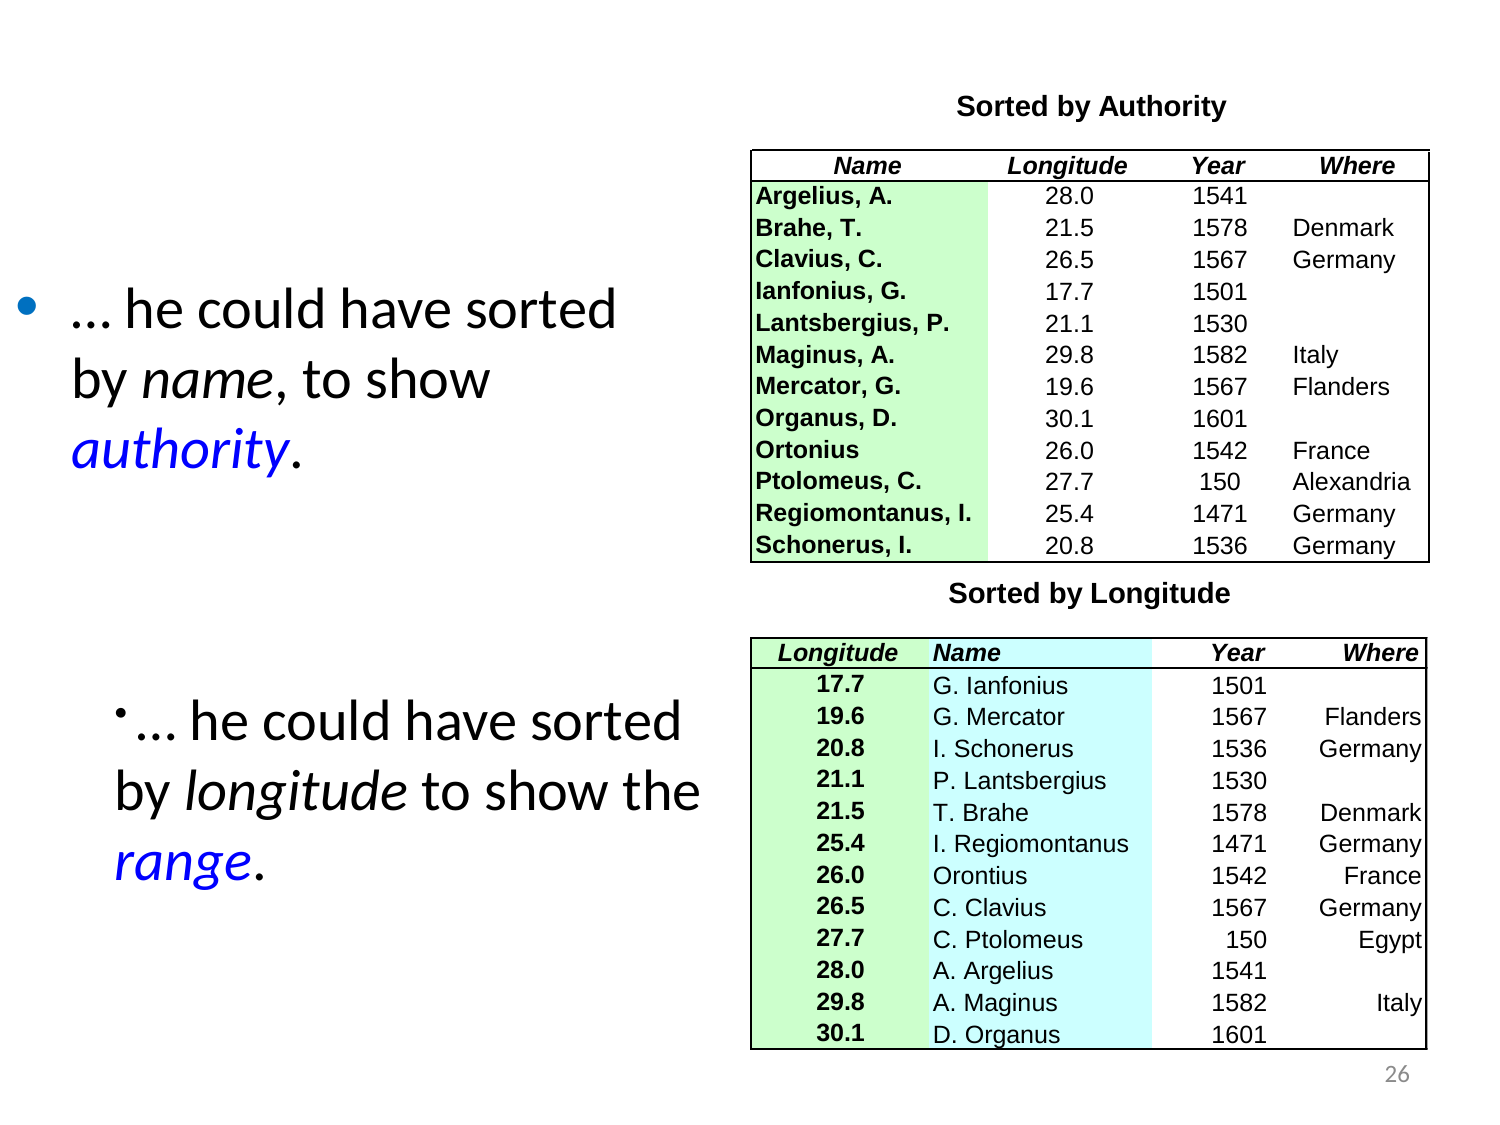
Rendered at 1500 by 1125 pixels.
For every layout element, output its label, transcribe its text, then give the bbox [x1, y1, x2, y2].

text_box … he could have sorted by longitude to show the range. [99, 675, 744, 900]
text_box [749, 574, 1428, 1051]
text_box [749, 87, 1431, 563]
slide_number 26 [1074, 1059, 1425, 1103]
list … he could have sorted by name, to show authority. [0, 262, 663, 613]
